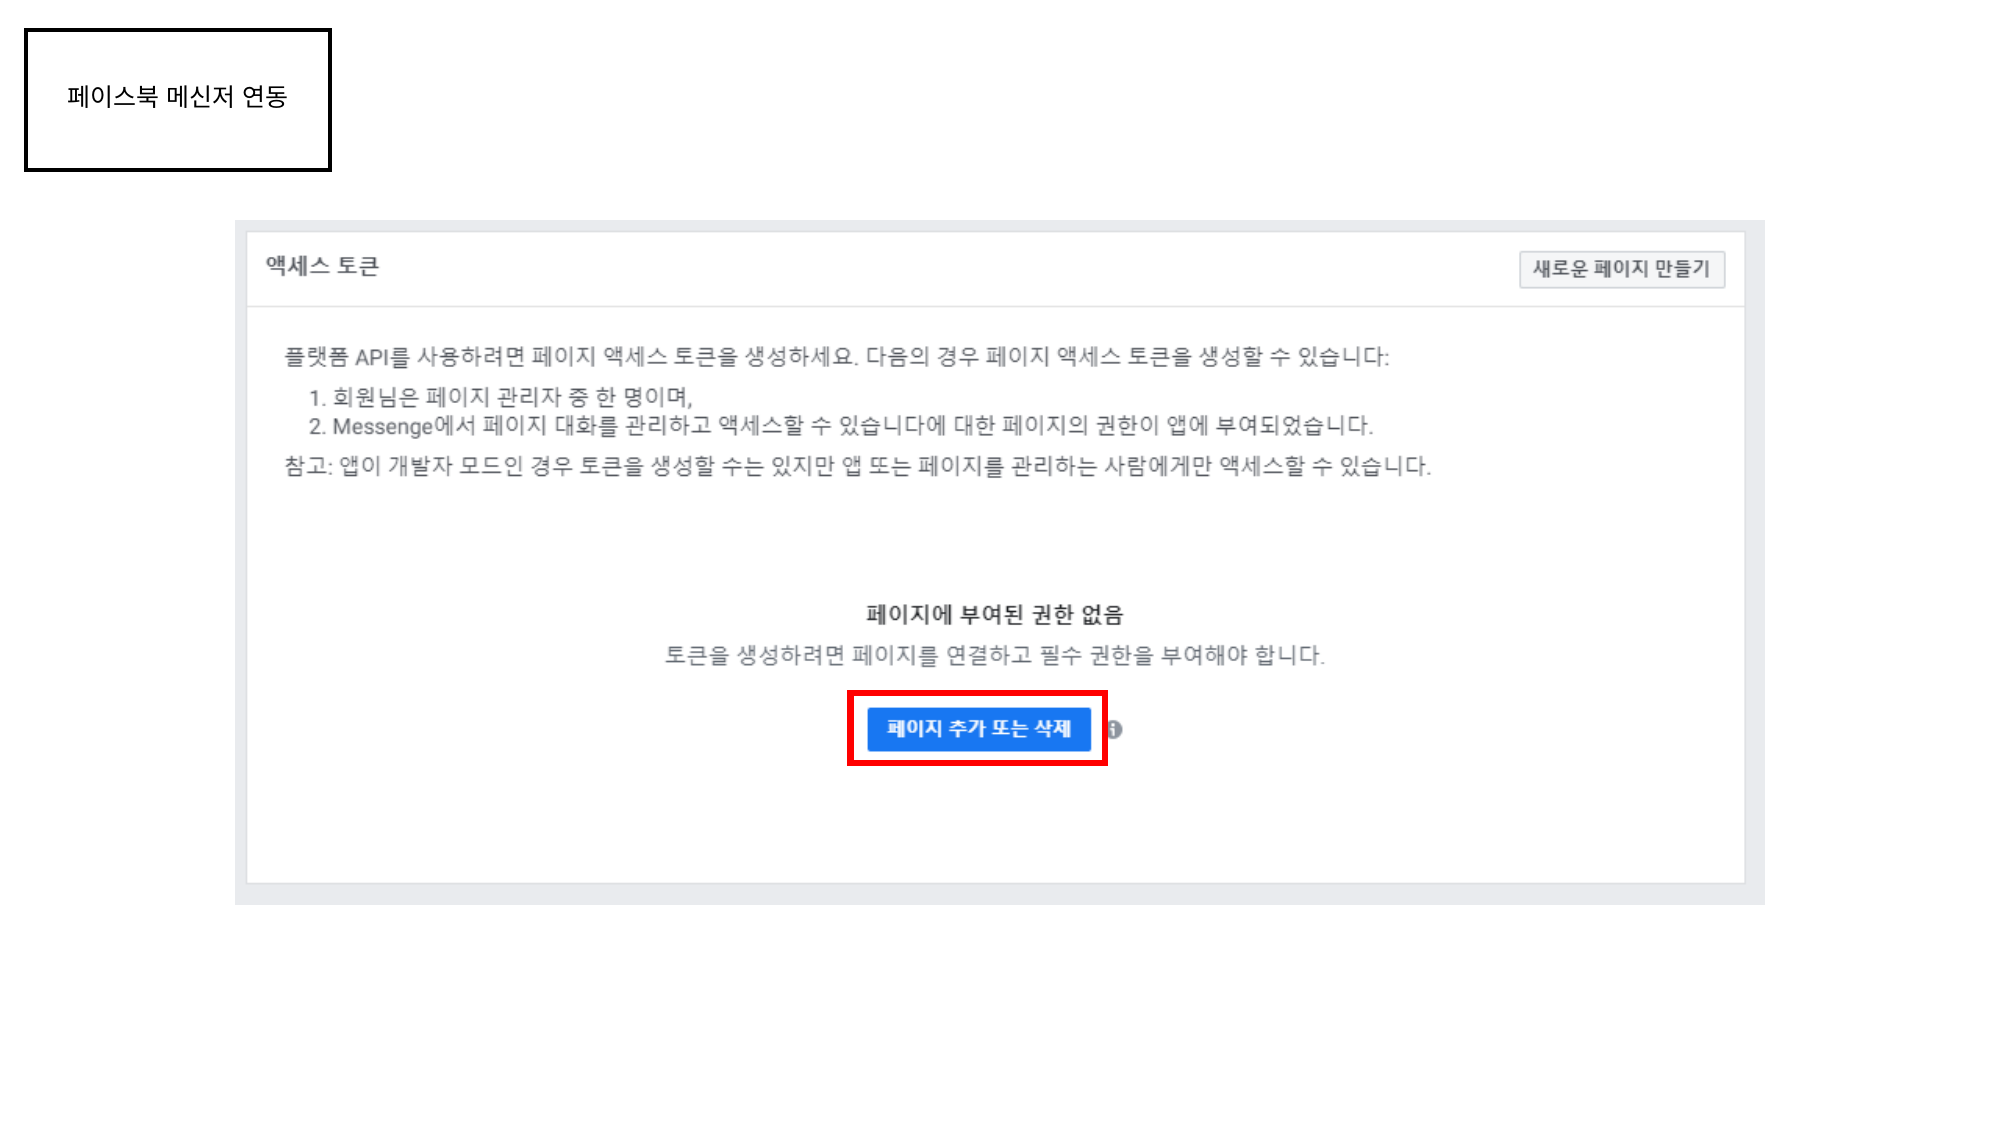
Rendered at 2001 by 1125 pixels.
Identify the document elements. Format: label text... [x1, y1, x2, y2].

picture [235, 220, 1765, 905]
text_box [25, 29, 331, 171]
text_box 페이스북 메신저 연동 [32, 73, 324, 119]
